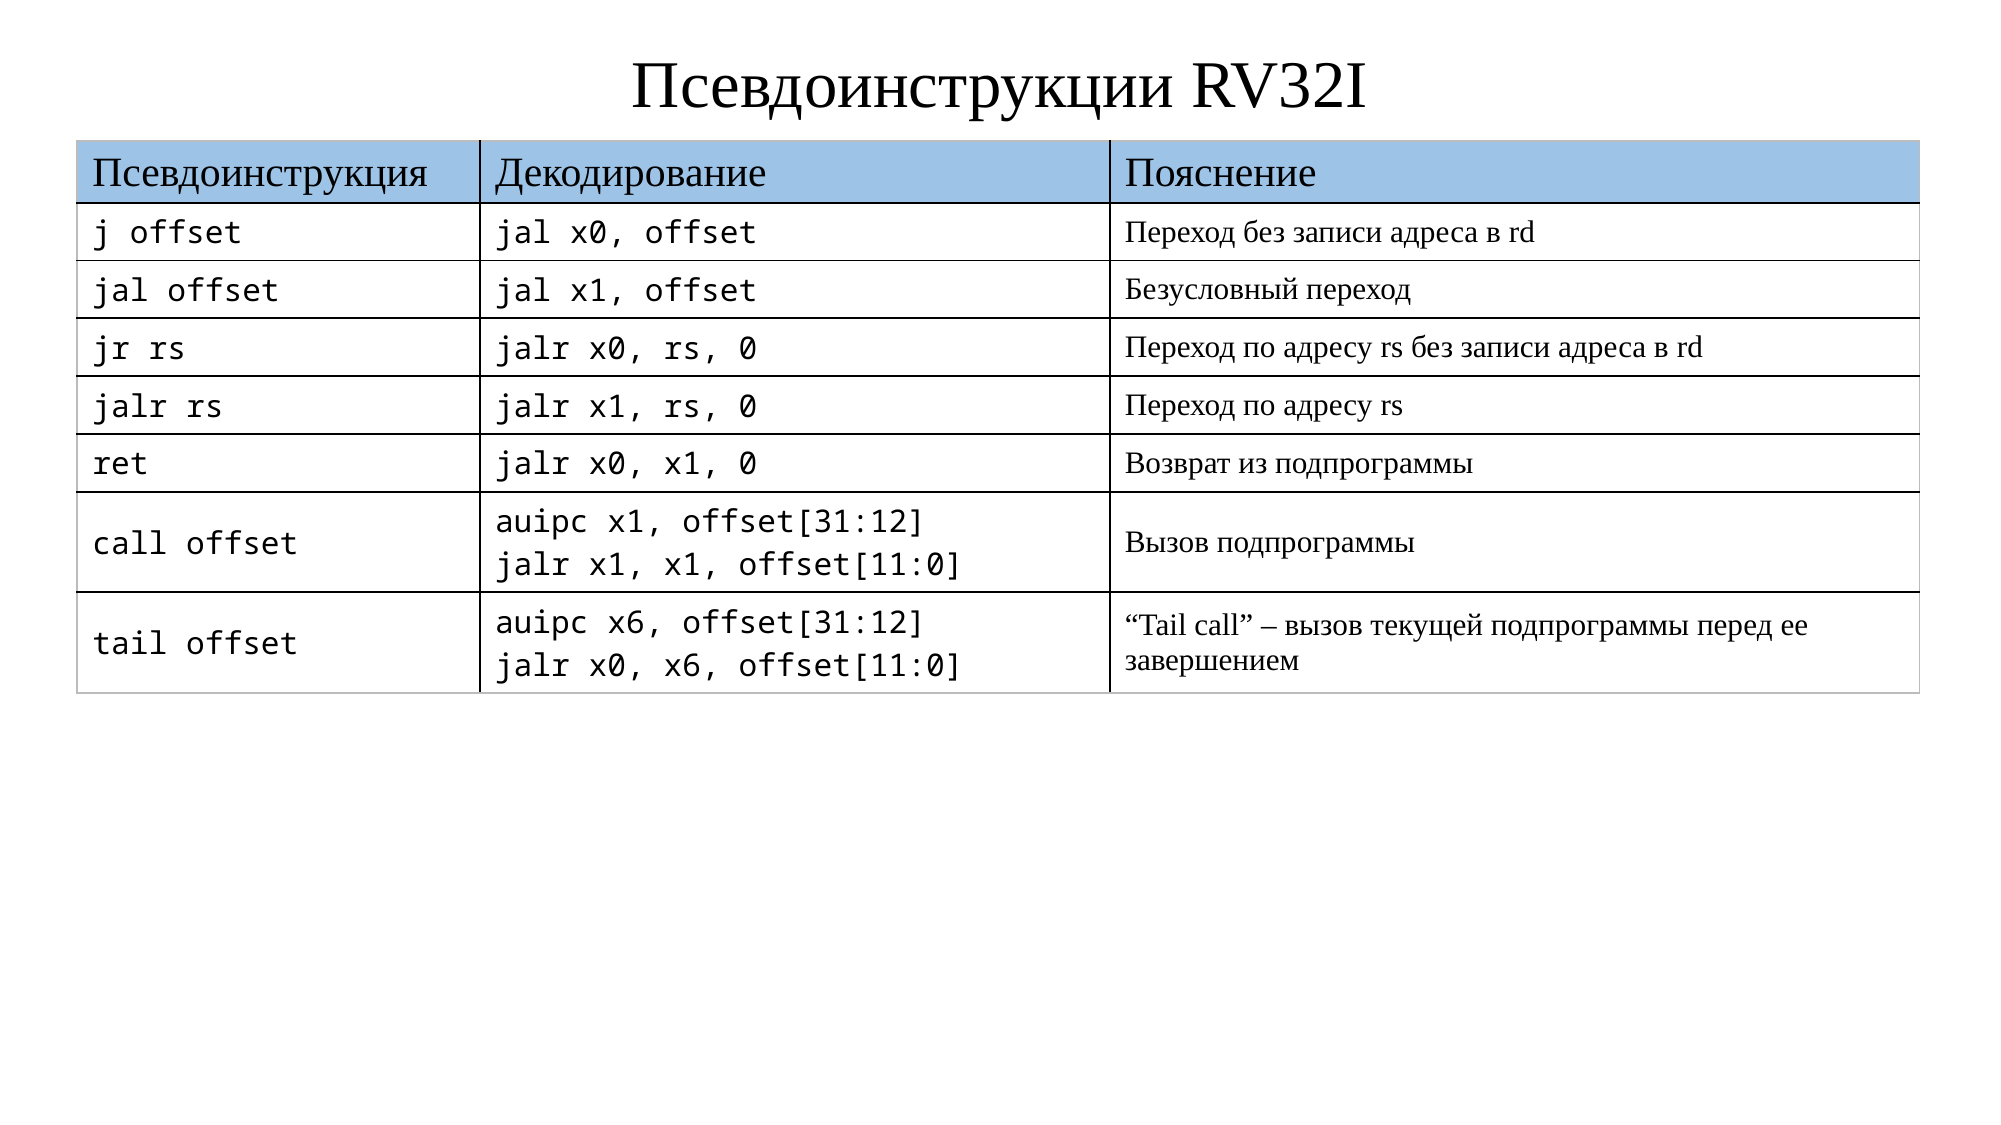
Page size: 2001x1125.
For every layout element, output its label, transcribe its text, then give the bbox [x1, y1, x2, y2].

text_box Псевдоинструкции RV32I [0, 49, 2000, 128]
table_cell “Tail call” – вызов текущей подпрограммы перед ее завершением [1111, 593, 1919, 692]
table_cell jal x0, offset [481, 204, 1109, 260]
table_header Декодирование [481, 142, 1109, 202]
table_cell Переход по адресу rs [1111, 377, 1919, 433]
table_cell ret [78, 435, 479, 491]
table_cell Безусловный переход [1111, 261, 1919, 317]
table_cell Переход без записи адреса в rd [1111, 204, 1919, 260]
table_header Псевдоинструкция [78, 142, 479, 202]
table_cell Переход по адресу rs без записи адреса в rd [1111, 319, 1919, 375]
table_cell j offset [78, 204, 479, 260]
table_cell Возврат из подпрограммы [1111, 435, 1919, 491]
table_cell jal x1, offset [481, 261, 1109, 317]
table_header Пояснение [1111, 142, 1919, 202]
table_cell call offset [78, 493, 479, 591]
table_cell auipc x1, offset[31:12] jalr x1, x1, offset[11:0] [481, 493, 1109, 591]
table_cell jalr x0, rs, 0 [481, 319, 1109, 375]
table_cell jr rs [78, 319, 479, 375]
table_cell jalr rs [78, 377, 479, 433]
table_cell Вызов подпрограммы [1111, 493, 1919, 591]
table_cell jal offset [78, 261, 479, 317]
table_cell jalr x1, rs, 0 [481, 377, 1109, 433]
table_cell auipc x6, offset[31:12] jalr x0, x6, offset[11:0] [481, 593, 1109, 692]
table_cell jalr x0, x1, 0 [481, 435, 1109, 491]
table_cell tail offset [78, 593, 479, 692]
